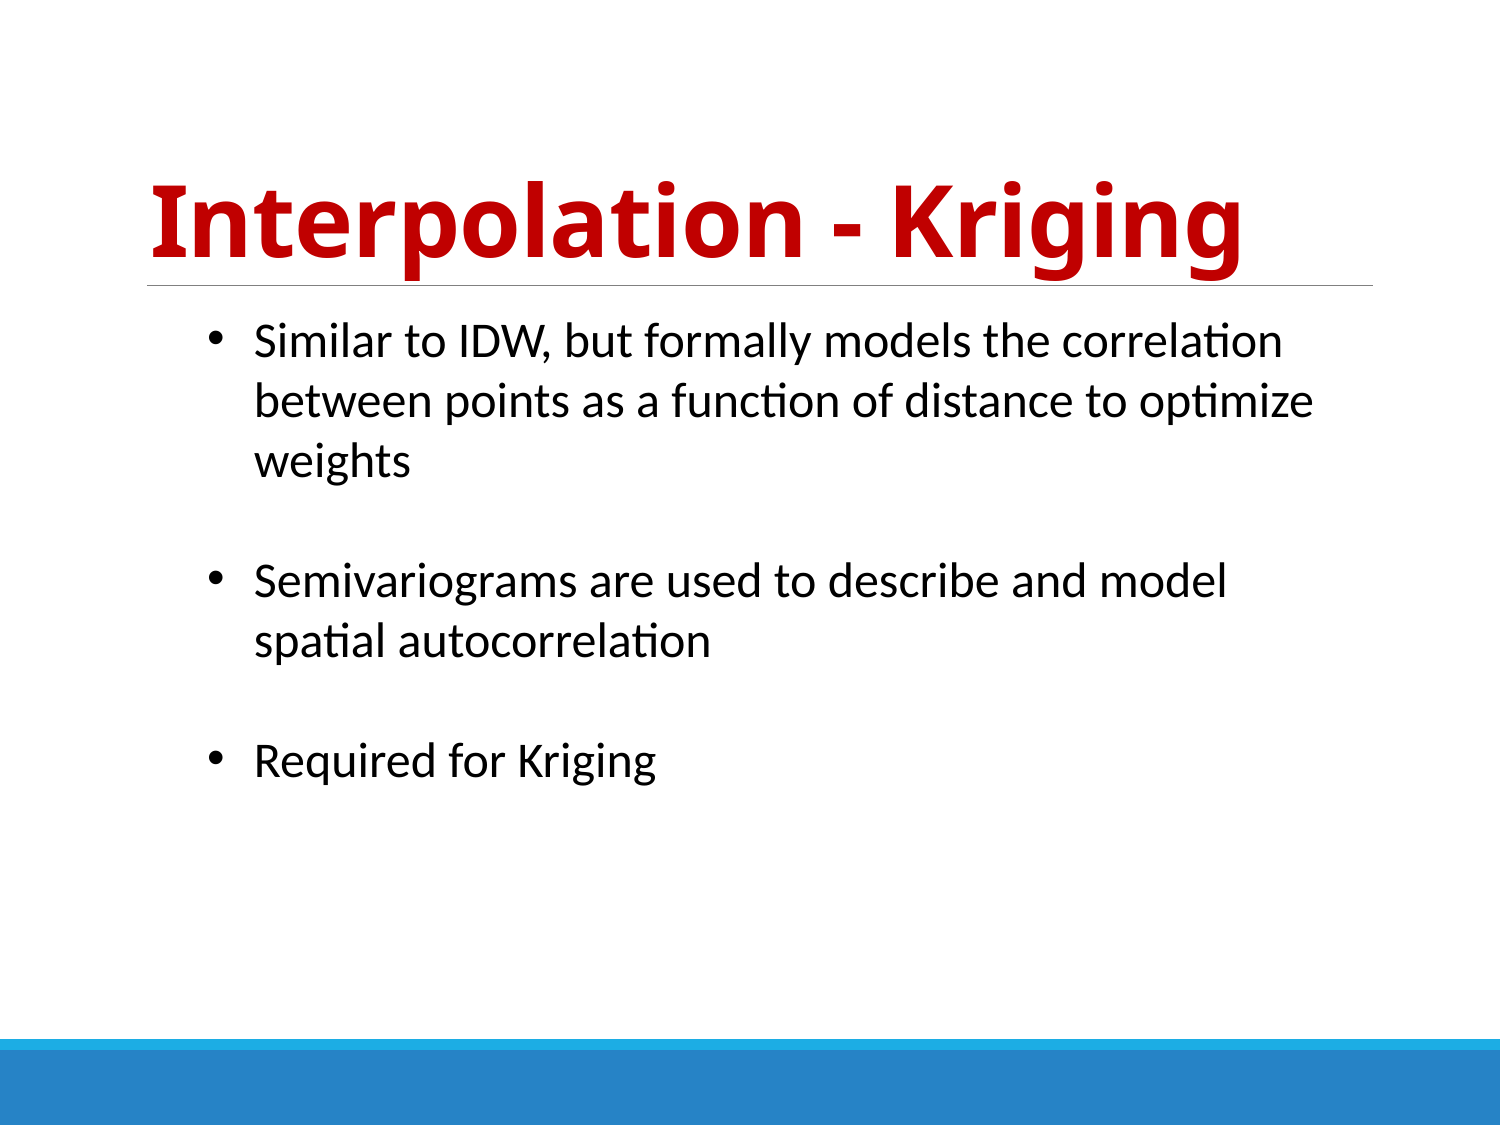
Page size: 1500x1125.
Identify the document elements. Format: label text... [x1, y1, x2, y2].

text_box Similar to IDW, but formally models the correlation between points as a function of distance to optimize weights Semivariograms are used to describe and model spatial autocorrelation Required for Kriging [192, 299, 1339, 855]
title Interpolation - Kriging [135, 47, 1373, 285]
